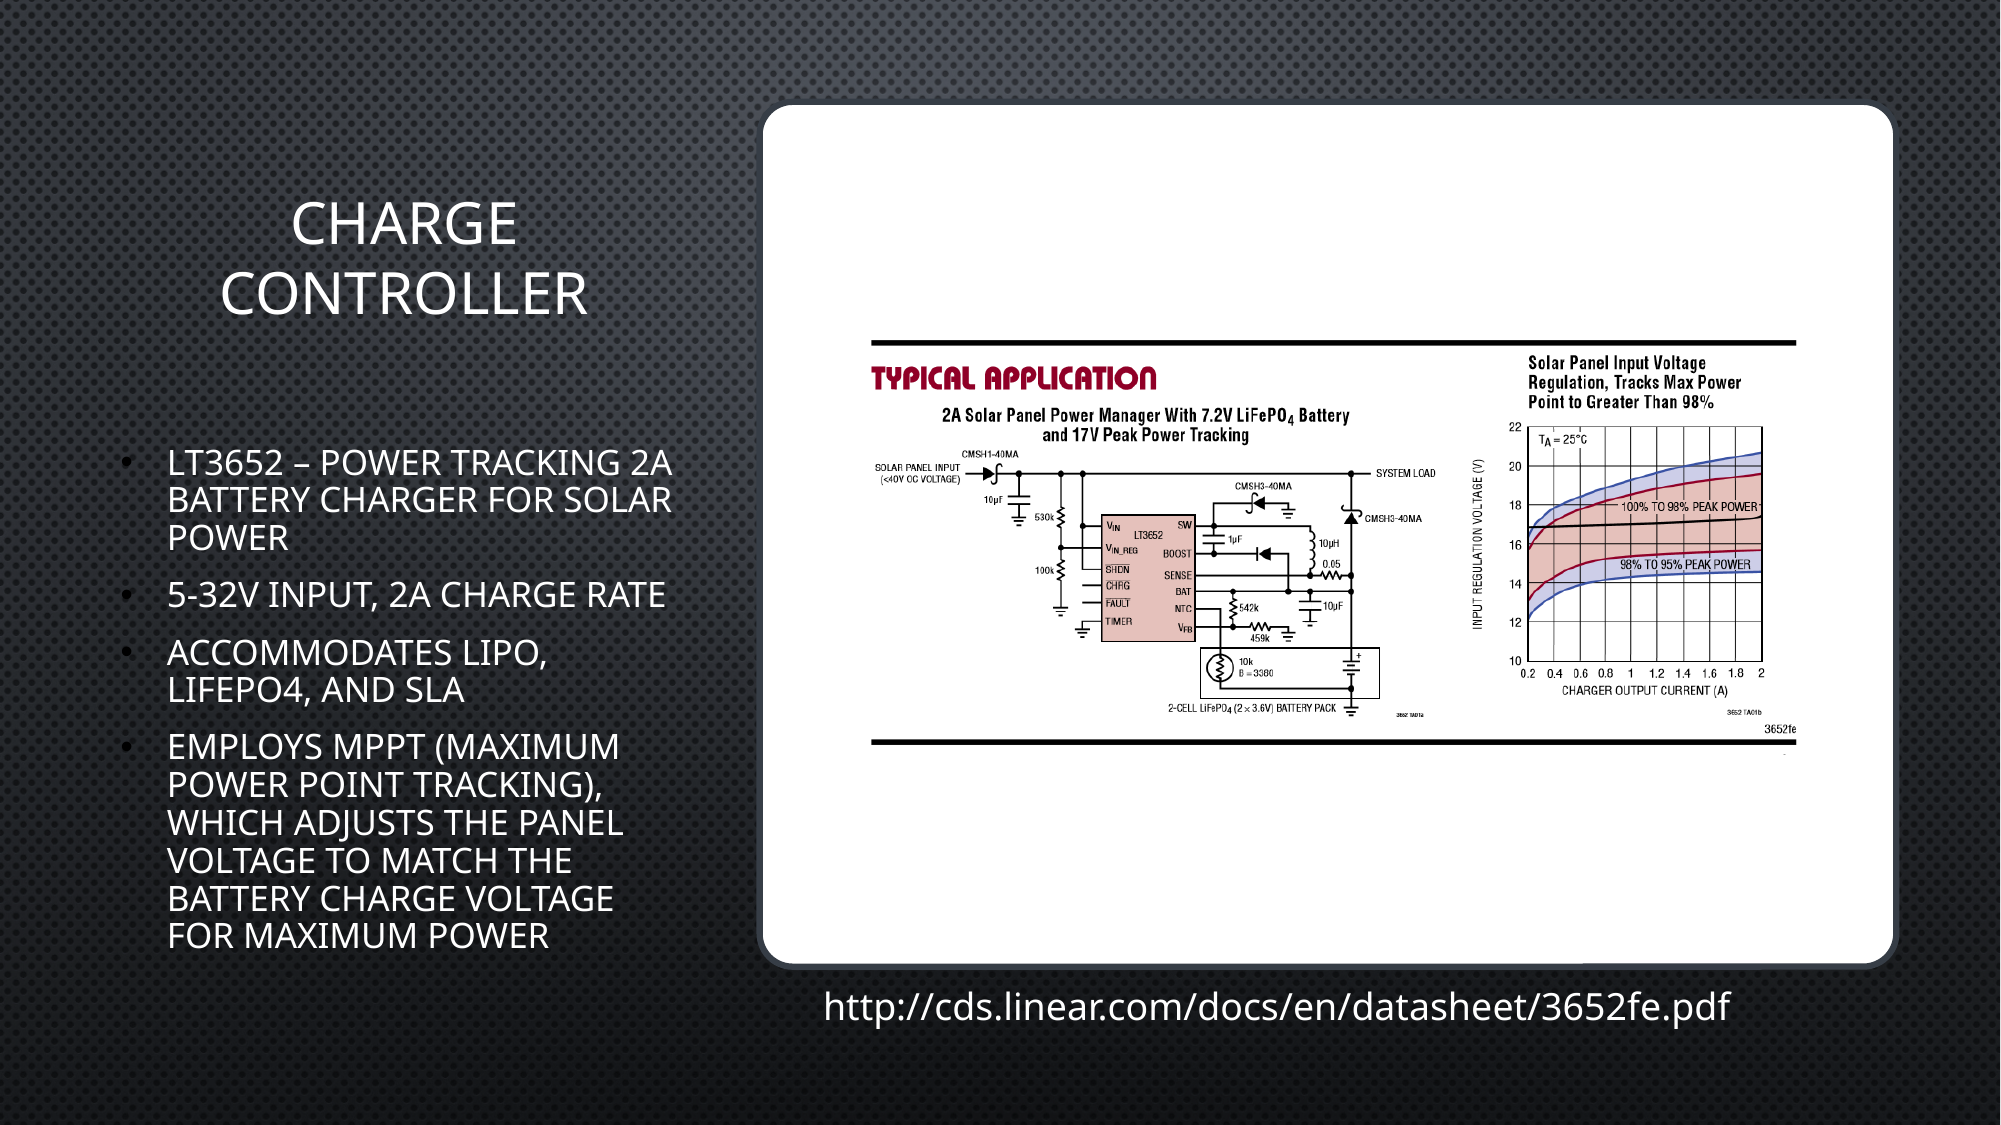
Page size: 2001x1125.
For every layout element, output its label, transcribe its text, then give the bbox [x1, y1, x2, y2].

title Charge Controller [105, 99, 704, 413]
list LT3652 – Power Tracking 2A Battery Charger for Solar Power 5-32V input, 2A charge rate Accommodates LiPo, LiFePo4, and SLA Employs MPPT (Maximum power point tracking), which adjusts the panel voltage to match the battery charge voltage for maximum power [105, 437, 704, 966]
text_box [758, 100, 1898, 969]
picture [840, 313, 1815, 755]
text_box http://cds.linear.com/docs/en/datasheet/3652fe.pdf [717, 974, 1837, 1035]
text_box [0, 0, 2000, 1125]
